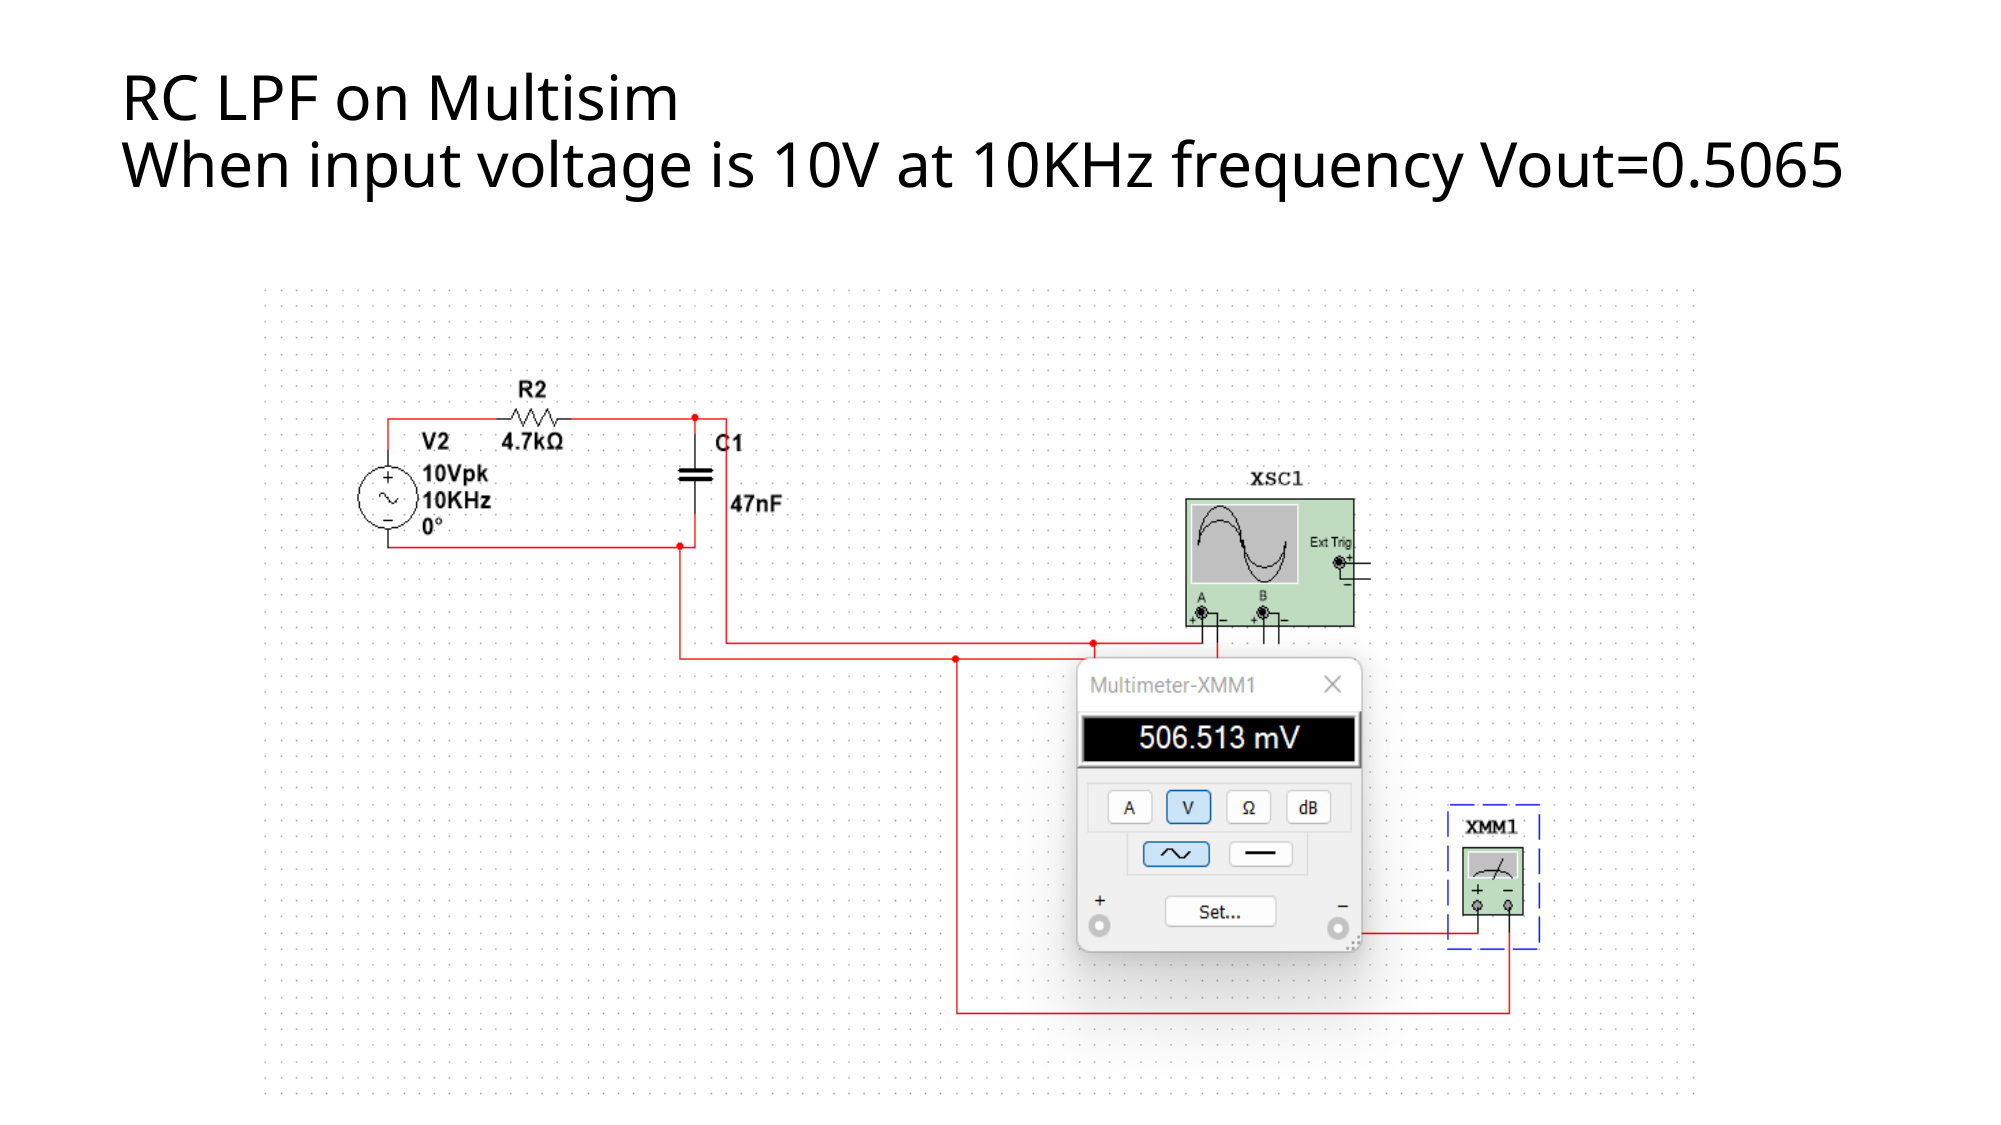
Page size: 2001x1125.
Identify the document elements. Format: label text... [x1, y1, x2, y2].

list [262, 287, 1708, 1103]
title RC LPF on Multisim When input voltage is 10V at 10KHz frequency Vout=0.5065 [106, 57, 1884, 211]
